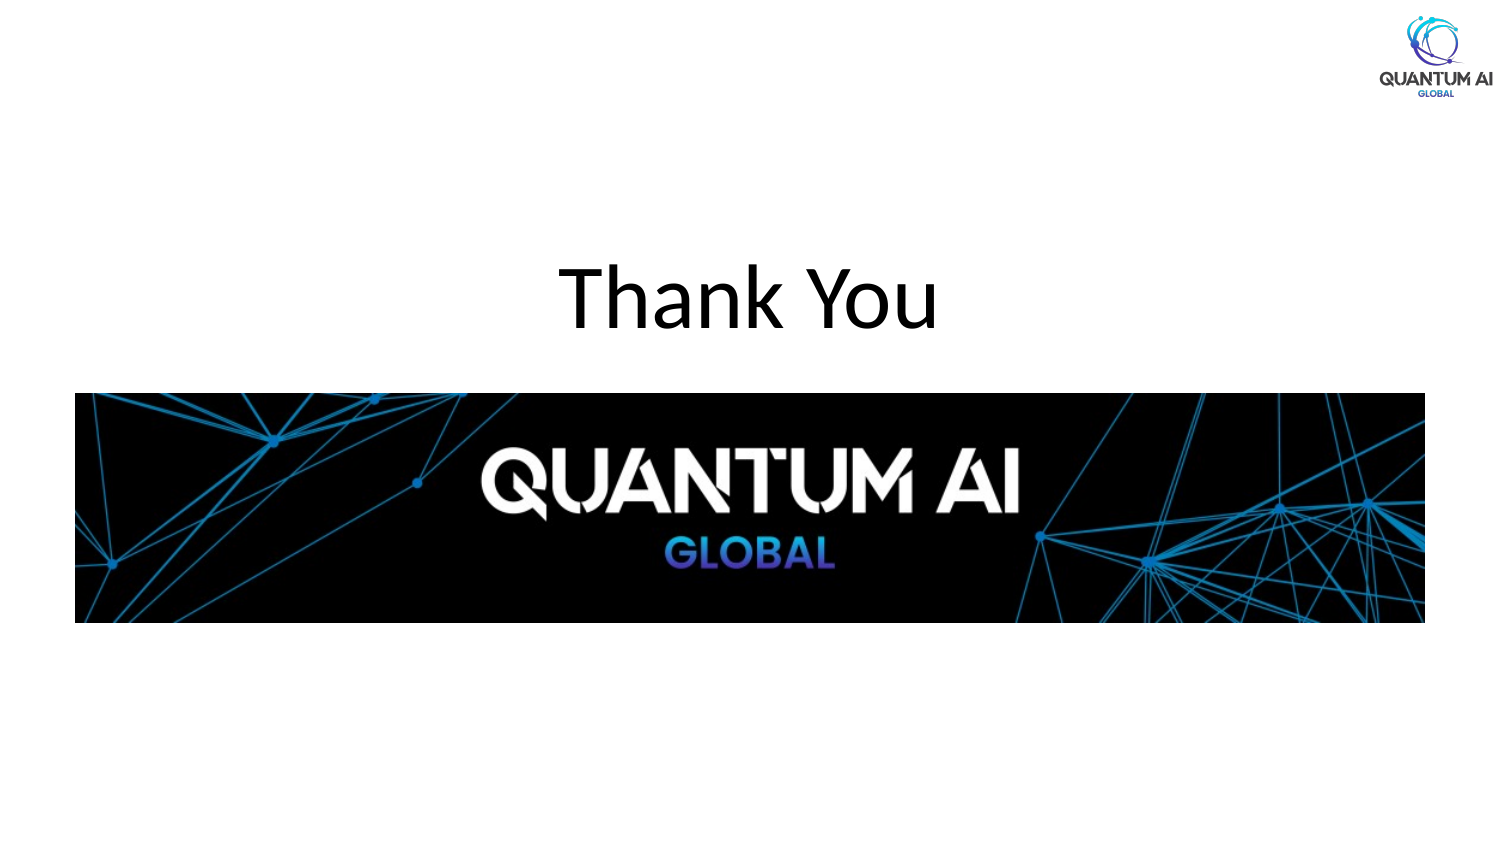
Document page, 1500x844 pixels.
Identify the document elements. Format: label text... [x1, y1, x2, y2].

picture [1337, 0, 1500, 155]
picture [74, 392, 1426, 623]
title Thank You [75, 221, 1425, 363]
